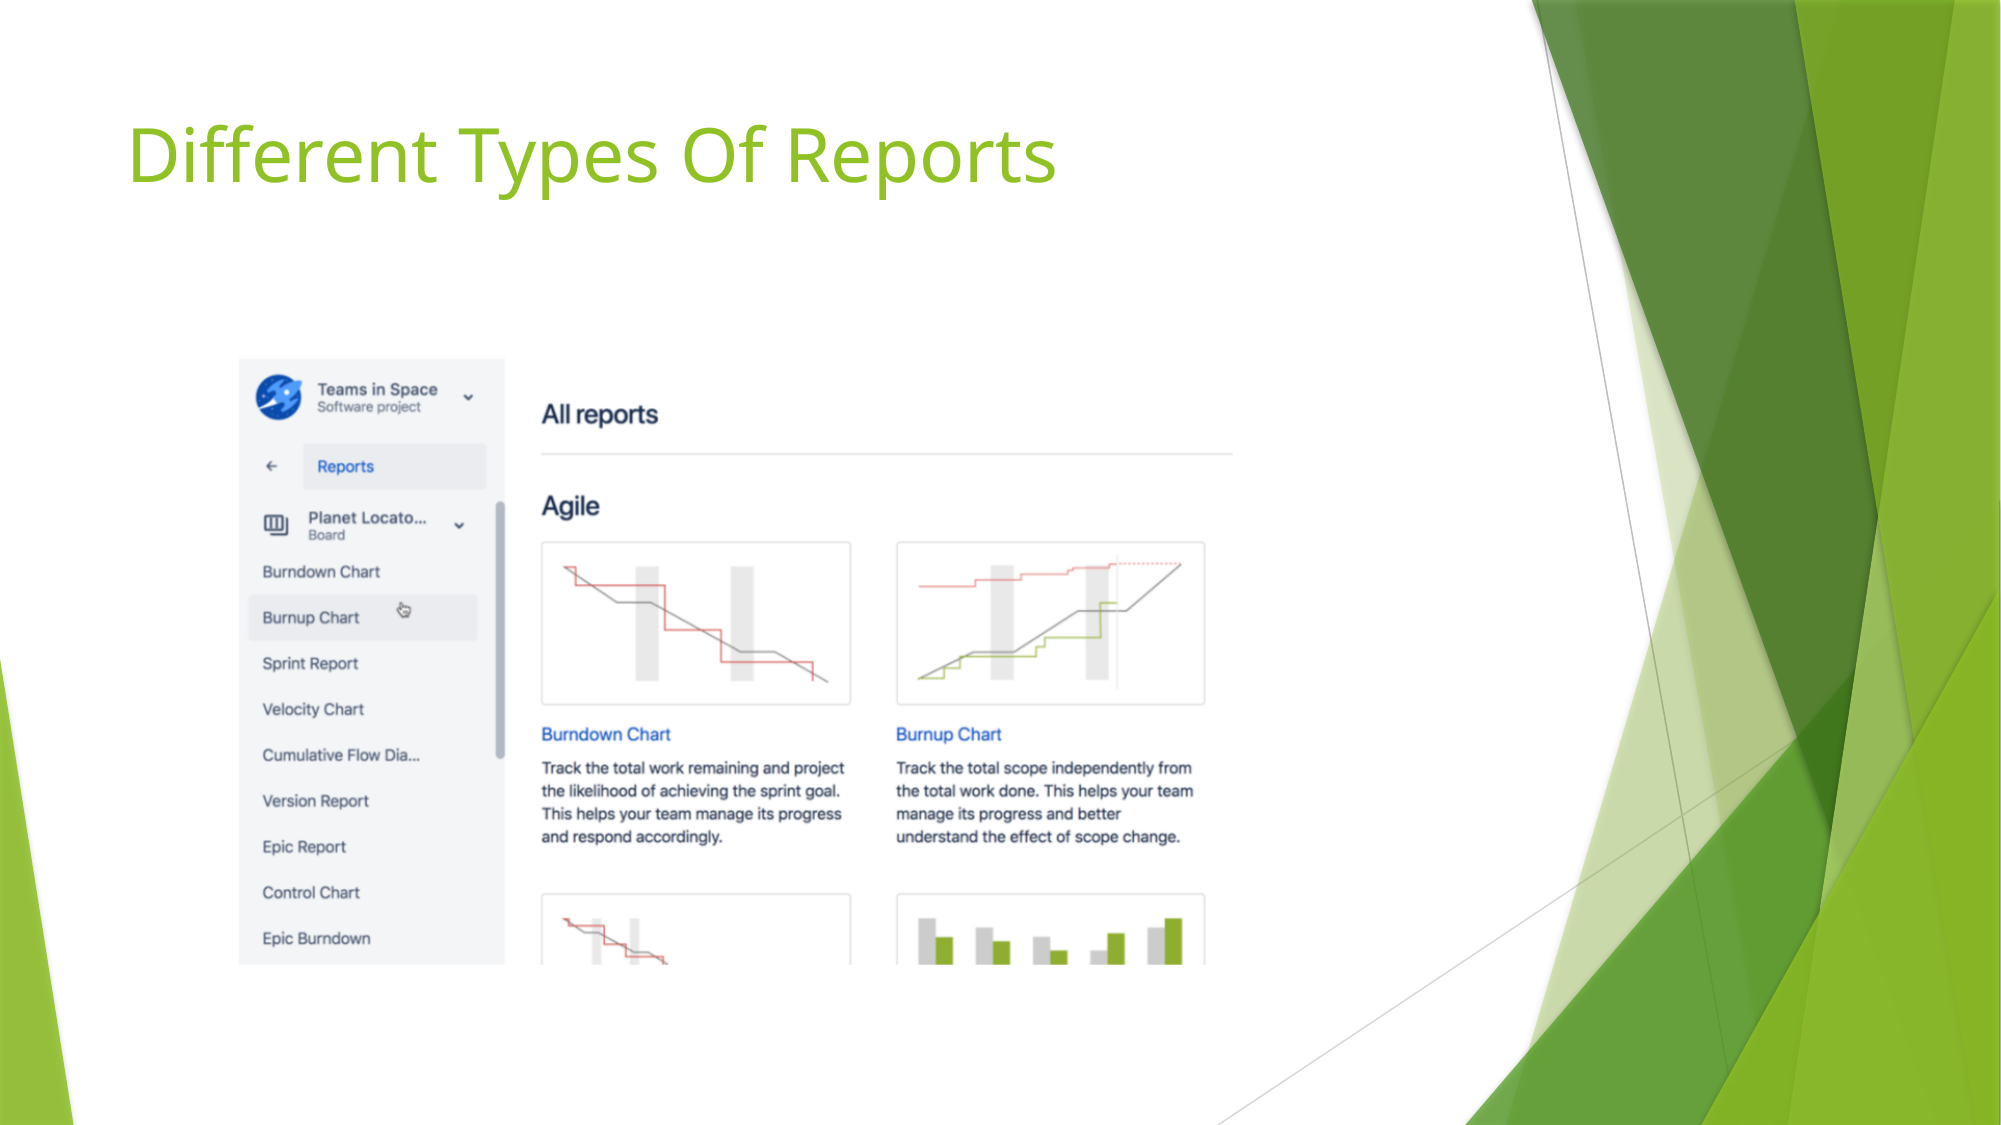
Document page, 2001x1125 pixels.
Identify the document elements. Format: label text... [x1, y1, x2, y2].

title Different Types Of Reports [111, 99, 1522, 317]
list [234, 353, 1398, 992]
